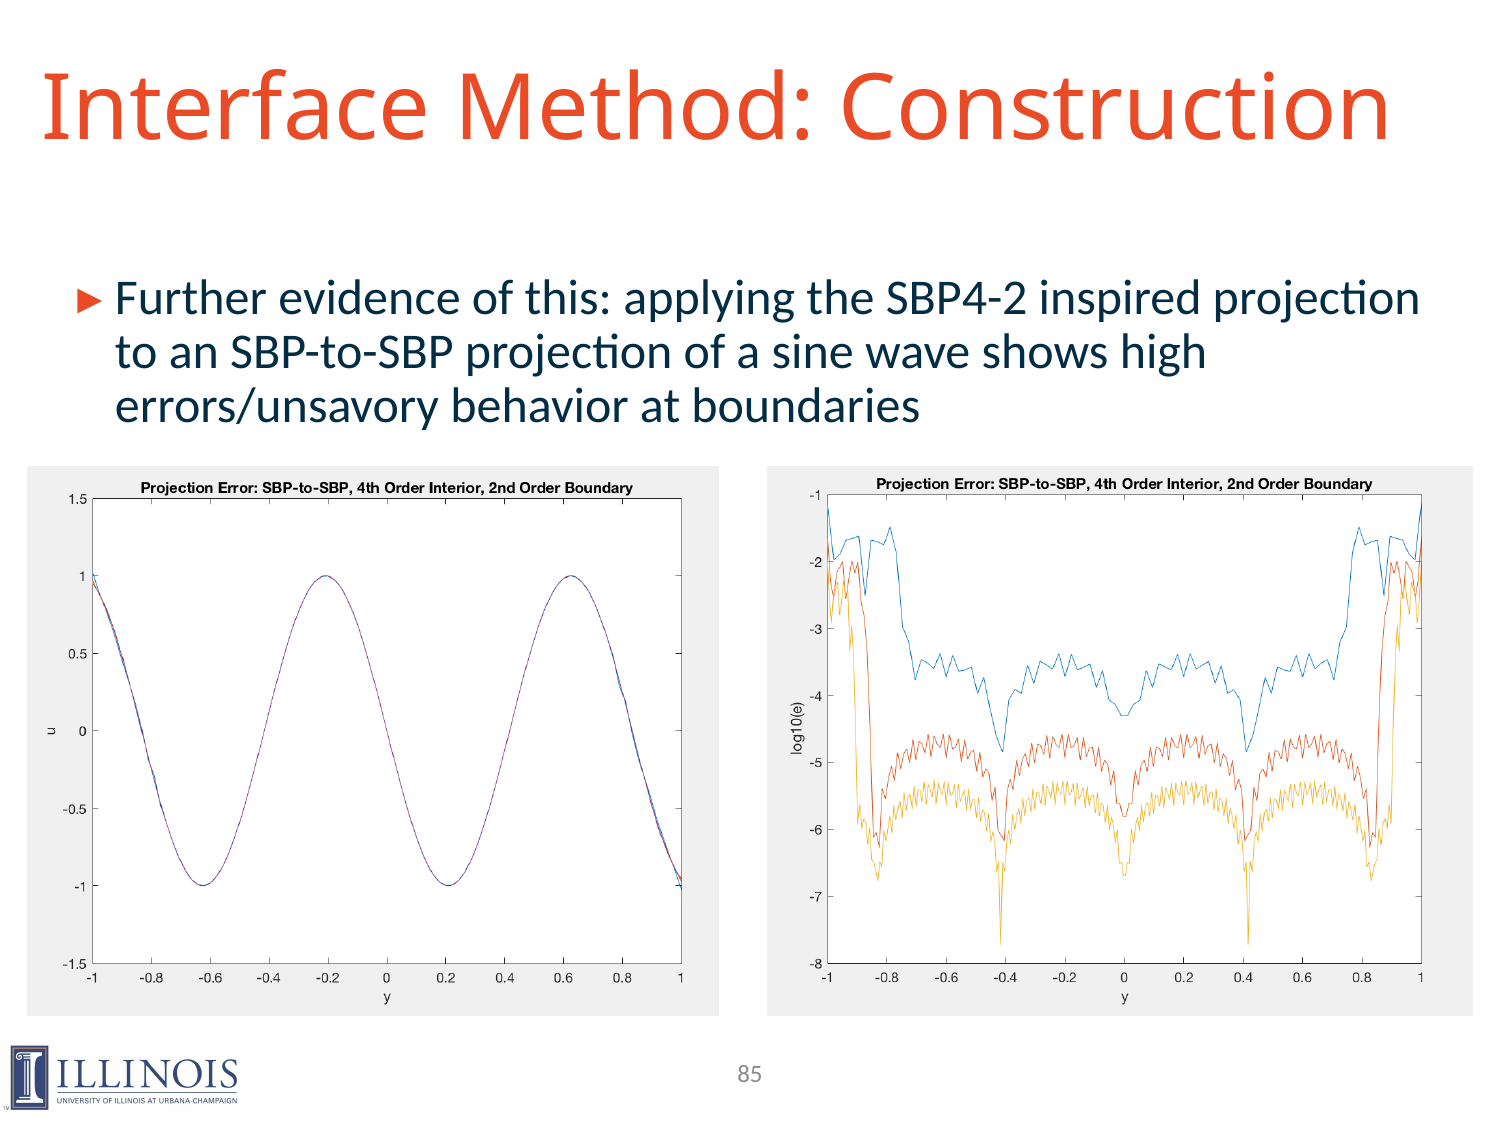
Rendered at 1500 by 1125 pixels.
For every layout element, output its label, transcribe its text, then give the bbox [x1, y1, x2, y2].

picture [27, 466, 719, 1016]
picture [0, 1042, 241, 1113]
picture [767, 466, 1473, 1016]
text_box Further evidence of this: applying the SBP4-2 inspired projection to an SBP-to-SBP projection of a sine wave shows high errors/unsavory behavior at boundaries [62, 182, 1438, 1016]
slide_number 85 [718, 1042, 782, 1103]
title Interface Method: Construction [26, 36, 1438, 183]
